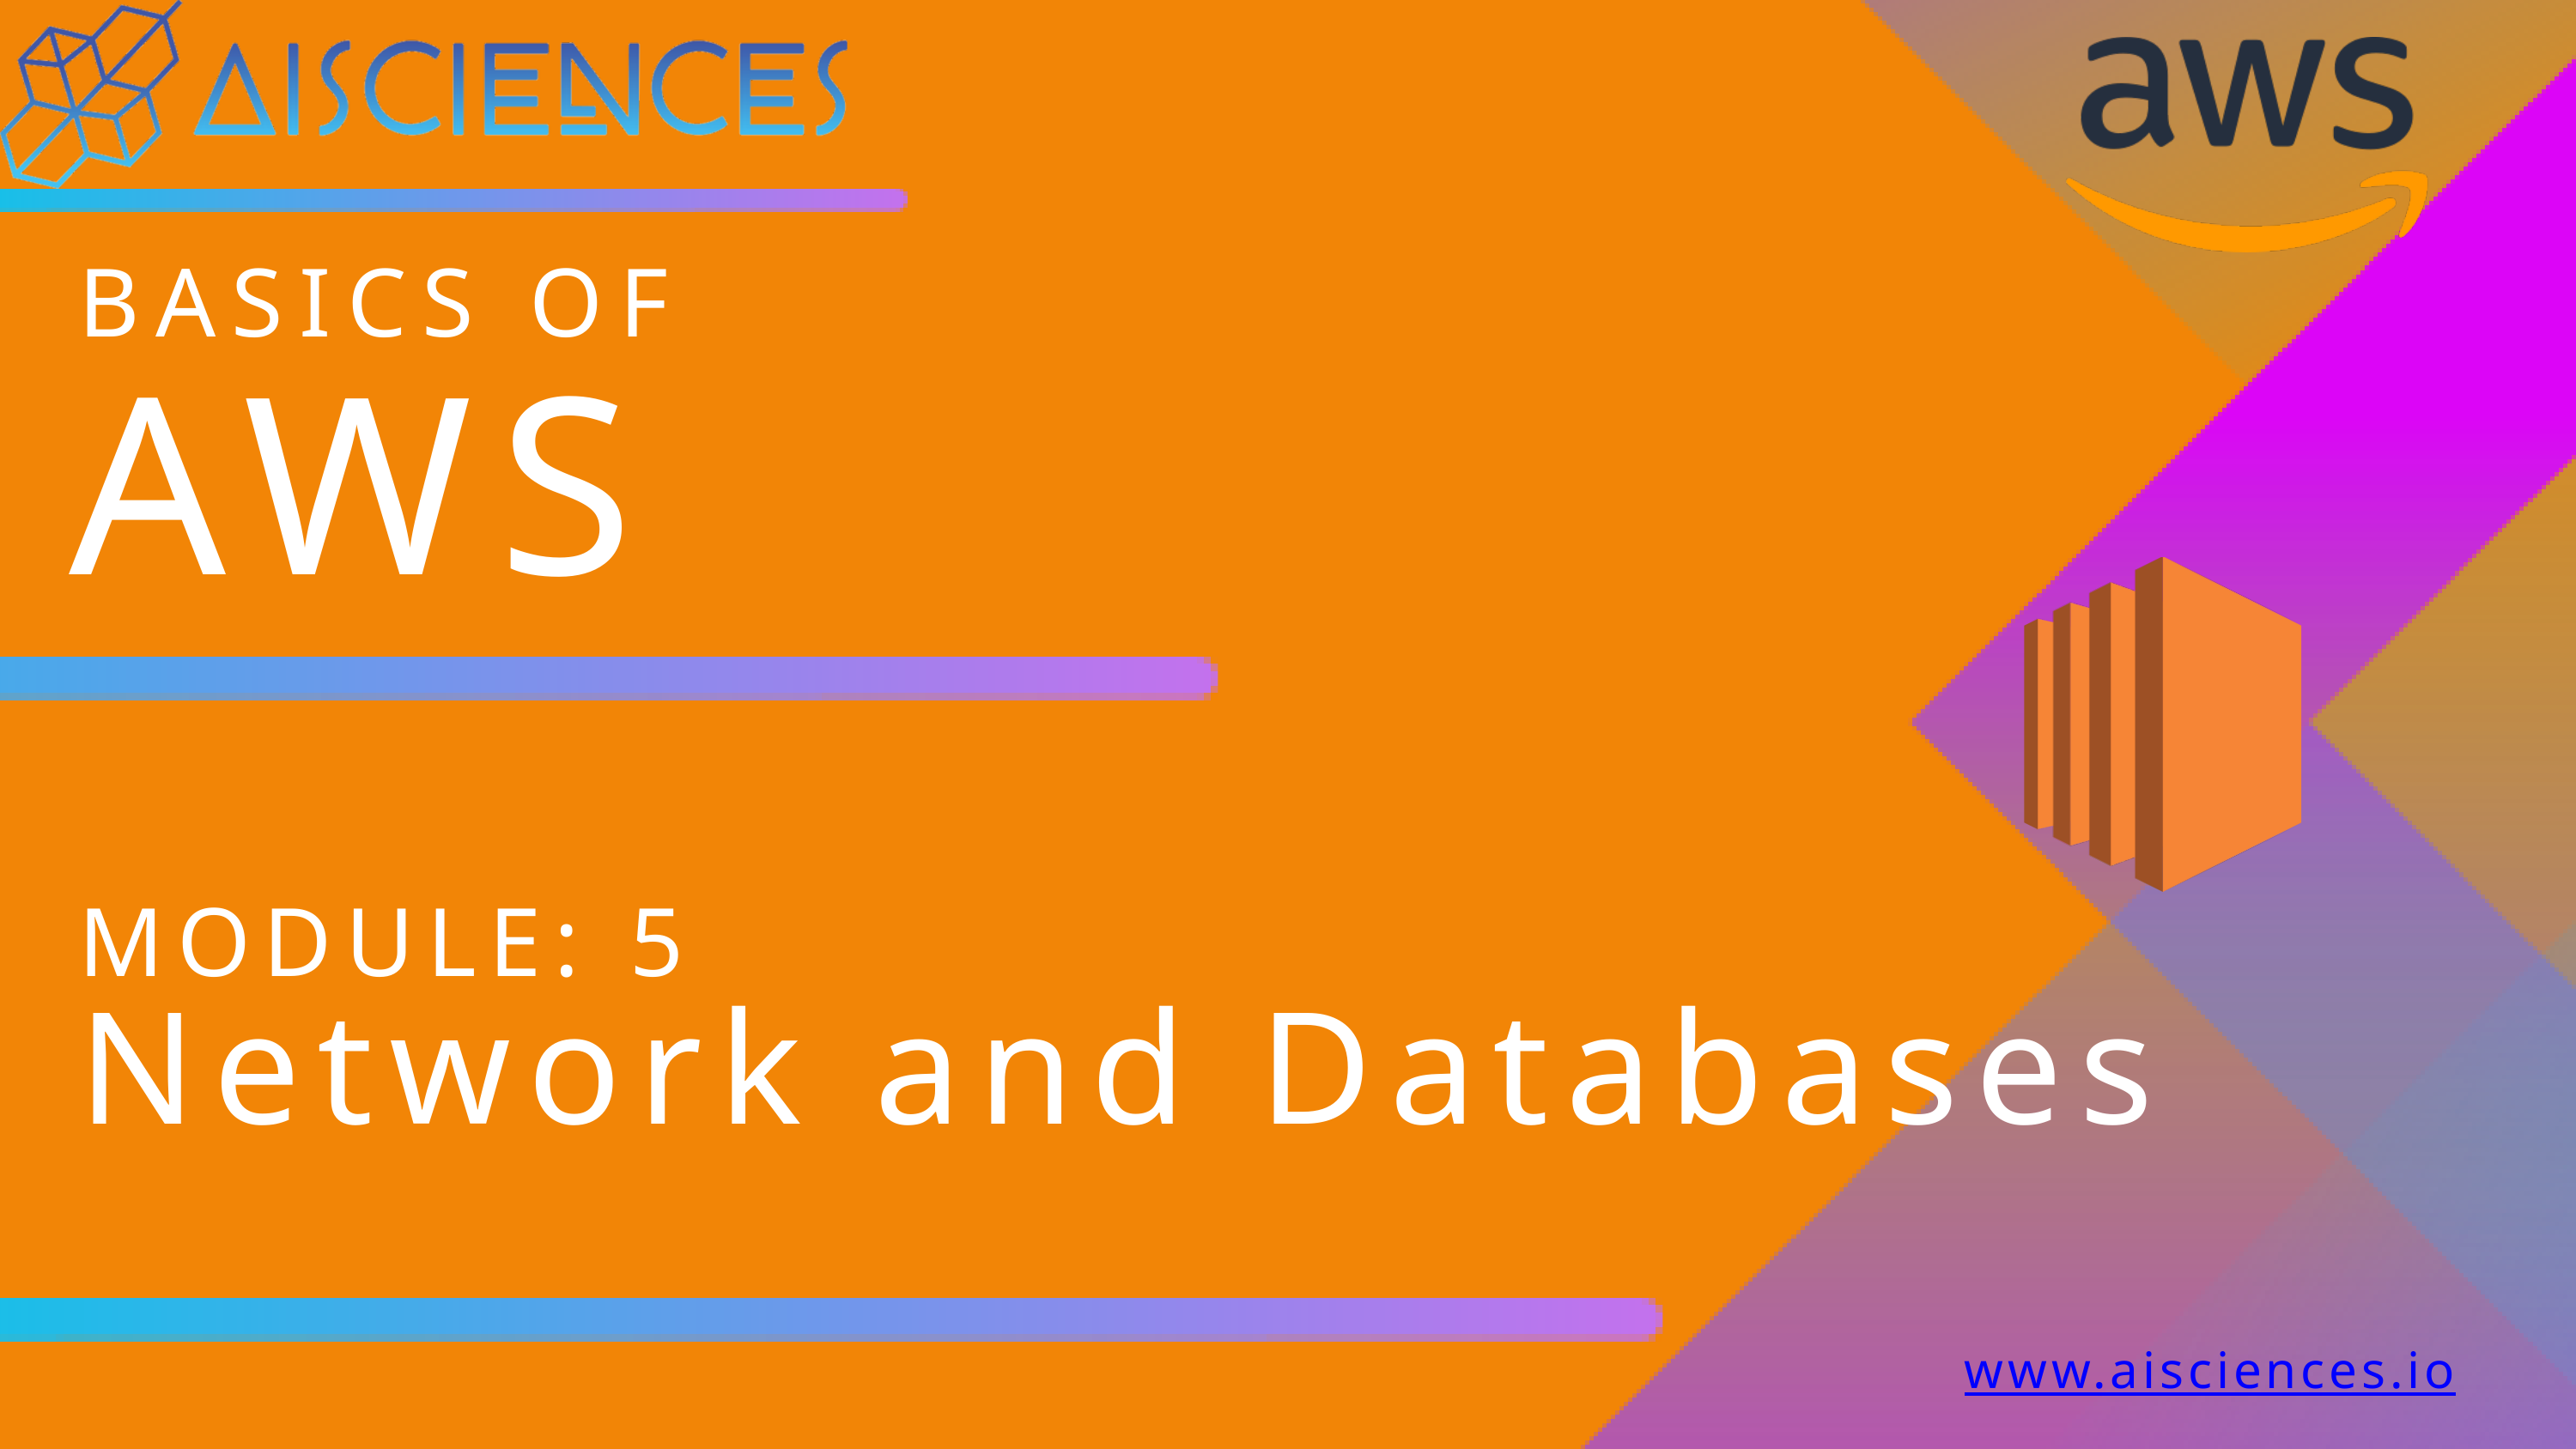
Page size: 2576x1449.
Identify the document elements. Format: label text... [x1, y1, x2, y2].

text_box [2064, 37, 2432, 252]
text_box [1551, 0, 2576, 1449]
text_box [0, 189, 908, 212]
text_box www.aisciences.io [1964, 1350, 2576, 1407]
text_box AWS [69, 352, 1747, 624]
text_box MODULE: 5 [78, 891, 1440, 985]
text_box [0, 0, 848, 189]
text_box [0, 657, 1218, 700]
text_box Network and Databases [78, 985, 2204, 1155]
text_box [2024, 557, 2302, 892]
text_box BASICS OF [78, 252, 1440, 352]
text_box [0, 1298, 1663, 1342]
